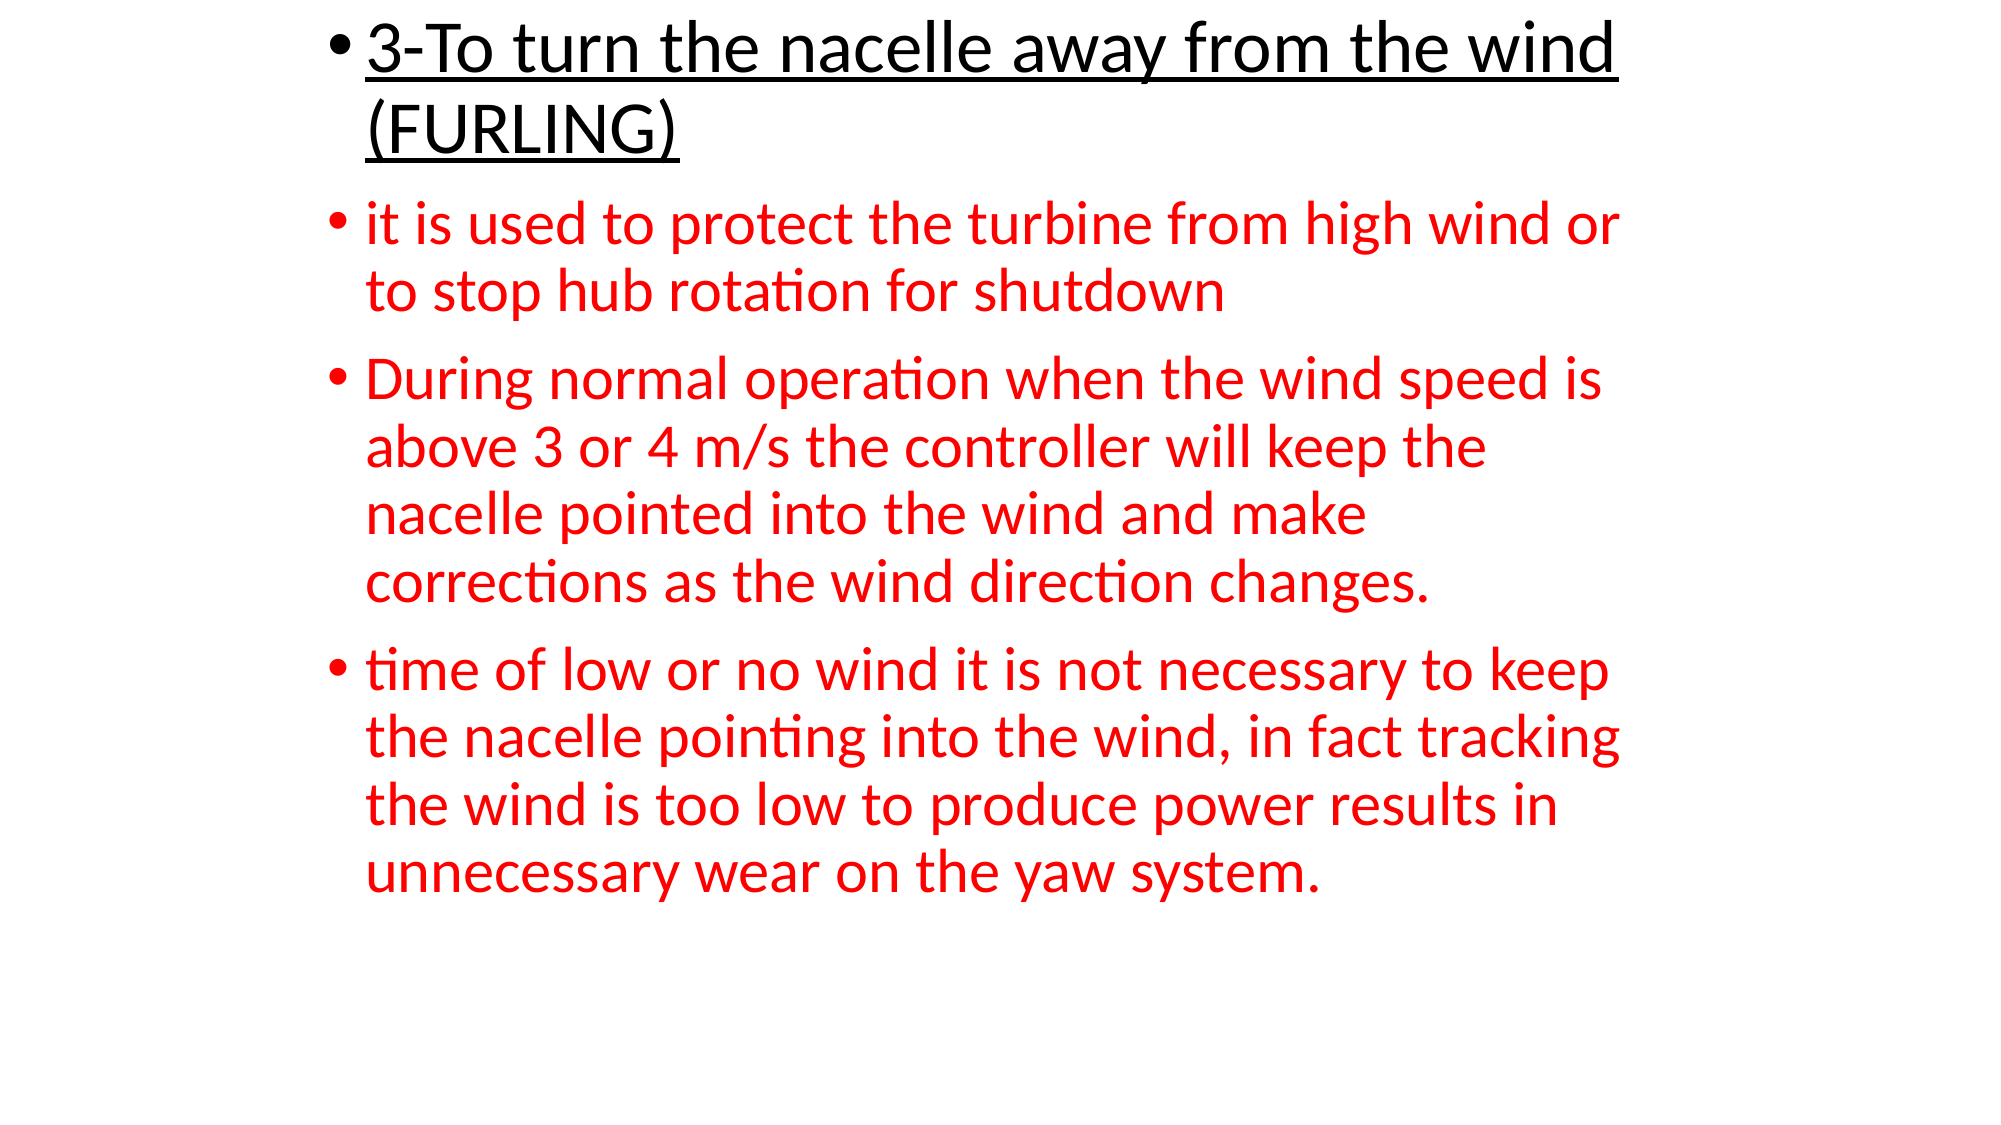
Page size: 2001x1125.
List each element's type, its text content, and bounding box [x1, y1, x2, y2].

list 3-To turn the nacelle away from the wind (FURLING) it is used to protect the turbine from high wind or to stop hub rotation for shutdown During normal operation when the wind speed is above 3 or 4 m/s the controller will keep the nacelle pointed into the wind and make corrections as the wind direction changes. time of low or no wind it is not necessary to keep the nacelle pointing into the wind, in fact tracking the wind is too low to produce power results in unnecessary wear on the yaw system. [312, 0, 1663, 1125]
